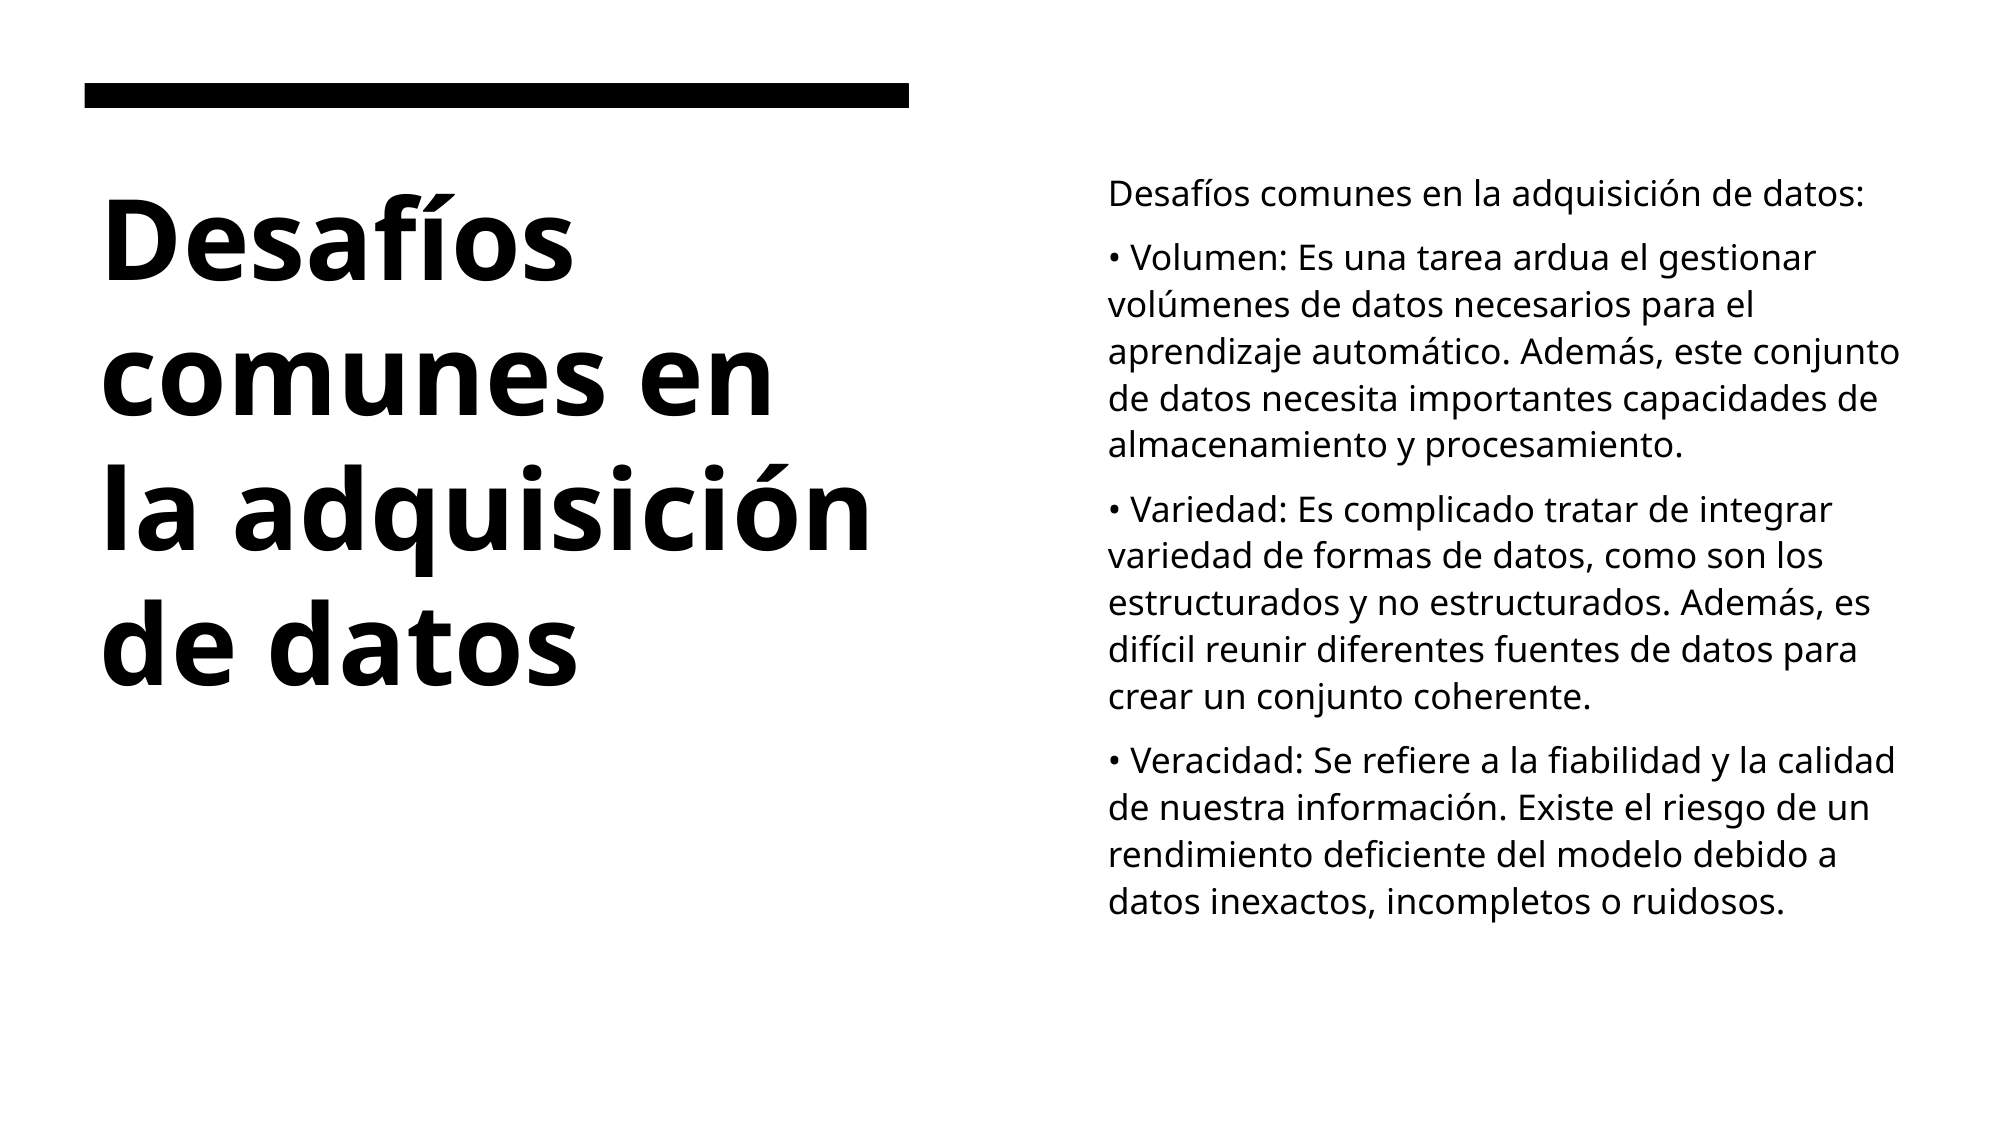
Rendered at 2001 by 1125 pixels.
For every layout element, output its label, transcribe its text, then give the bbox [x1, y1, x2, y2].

list Desafíos comunes en la adquisición de datos: • Volumen: Es una tarea ardua el gestionar volúmenes de datos necesarios para el aprendizaje automático. Además, este conjunto de datos necesita importantes capacidades de almacenamiento y procesamiento. • Variedad: Es complicado tratar de integrar variedad de formas de datos, como son los estructurados y no estructurados. Además, es difícil reunir diferentes fuentes de datos para crear un conjunto coherente. • Veracidad: Se refiere a la fiabilidad y la calidad de nuestra información. Existe el riesgo de un rendimiento deficiente del modelo debido a datos inexactos, incompletos o ruidosos. [1092, 158, 1917, 958]
title Desafíos comunes en la adquisición de datos [84, 160, 909, 960]
